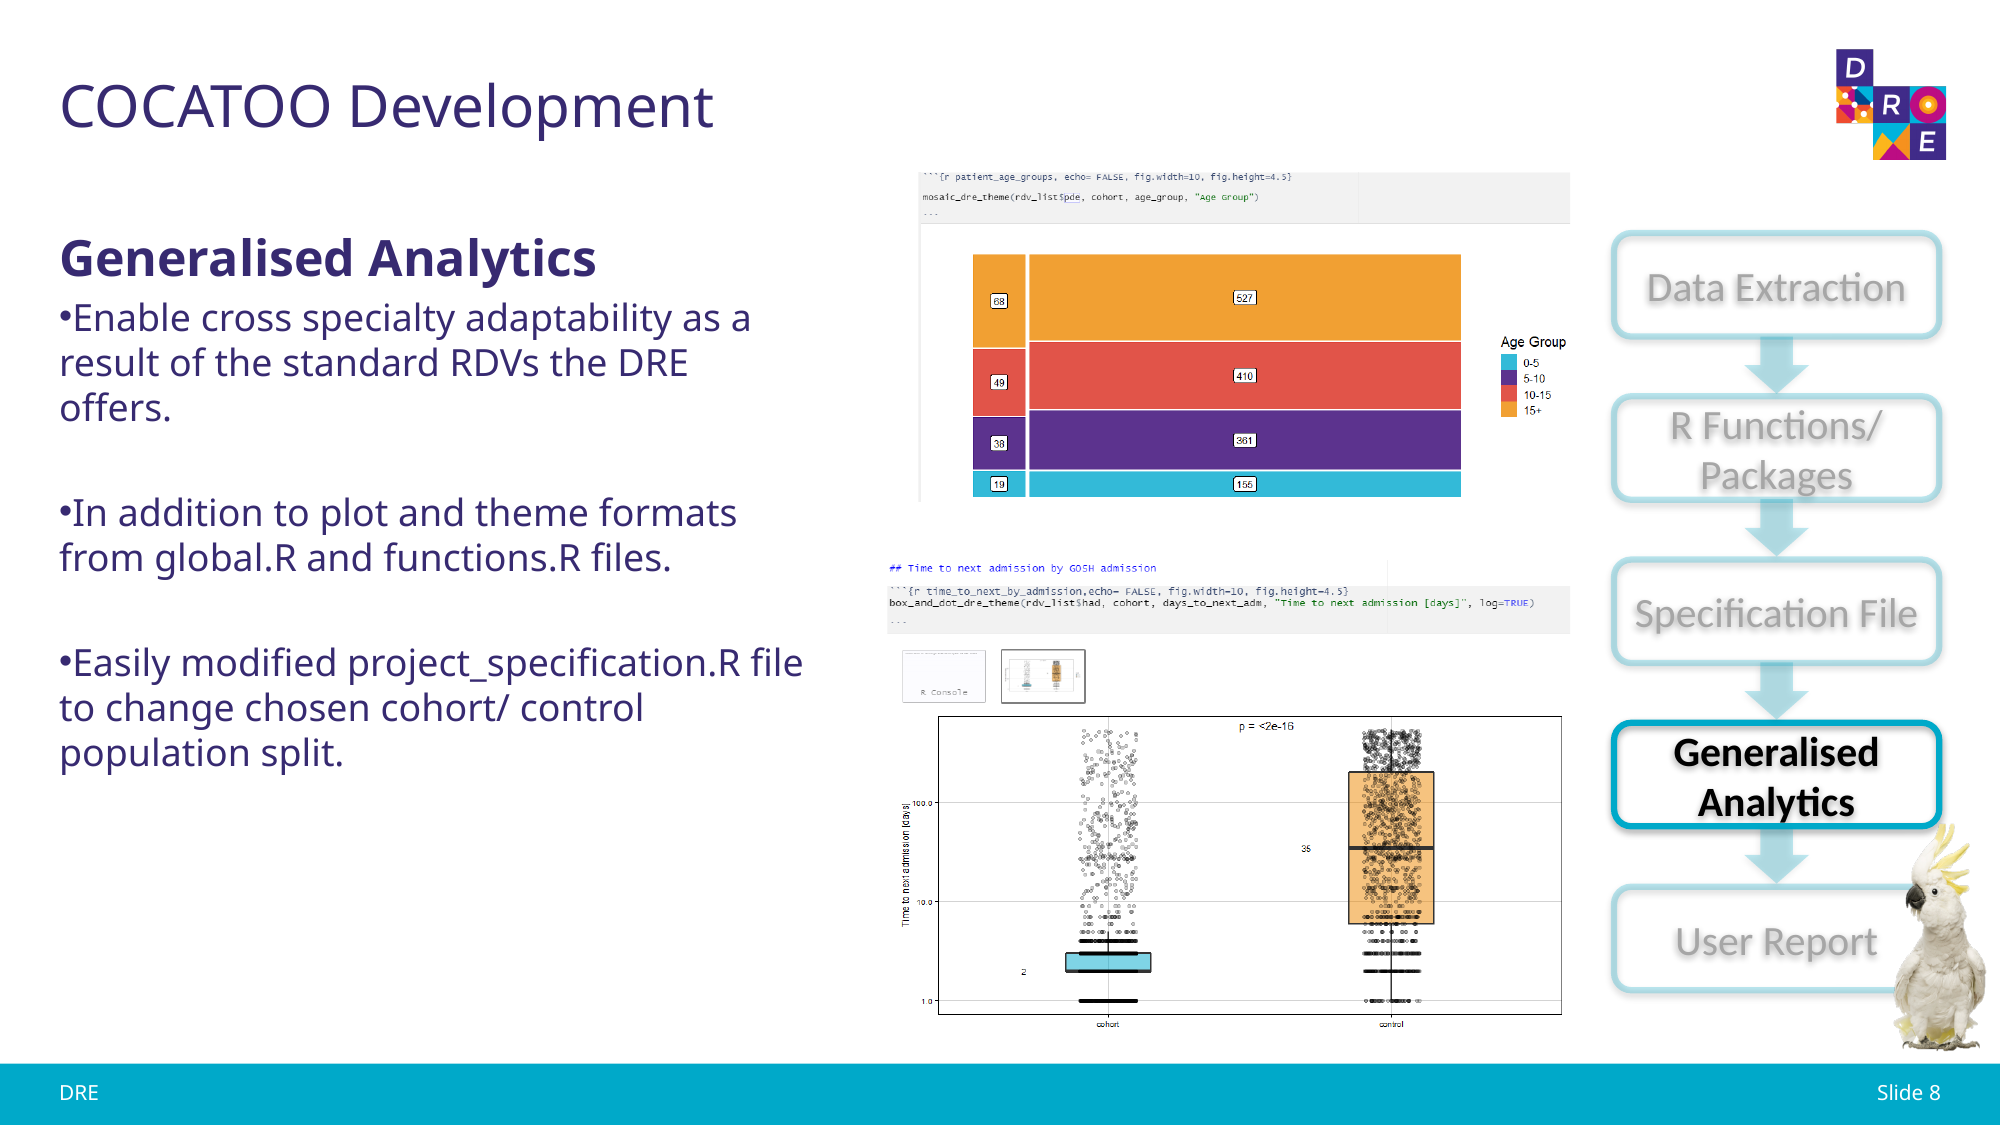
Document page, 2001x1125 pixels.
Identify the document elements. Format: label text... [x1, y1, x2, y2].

picture [917, 171, 1571, 502]
title COCATOO Development [59, 49, 1794, 160]
picture [1852, 798, 2000, 1058]
picture [887, 560, 1571, 1037]
list Generalised Analytics Enable cross specialty adaptability as a result of the standard RDVs the DRE offers. In addition to plot and theme formats from global.R and functions.R files. Easily modified project_specification.R file to change chosen cohort/ control population split. [59, 218, 805, 1005]
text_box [1613, 232, 1940, 991]
